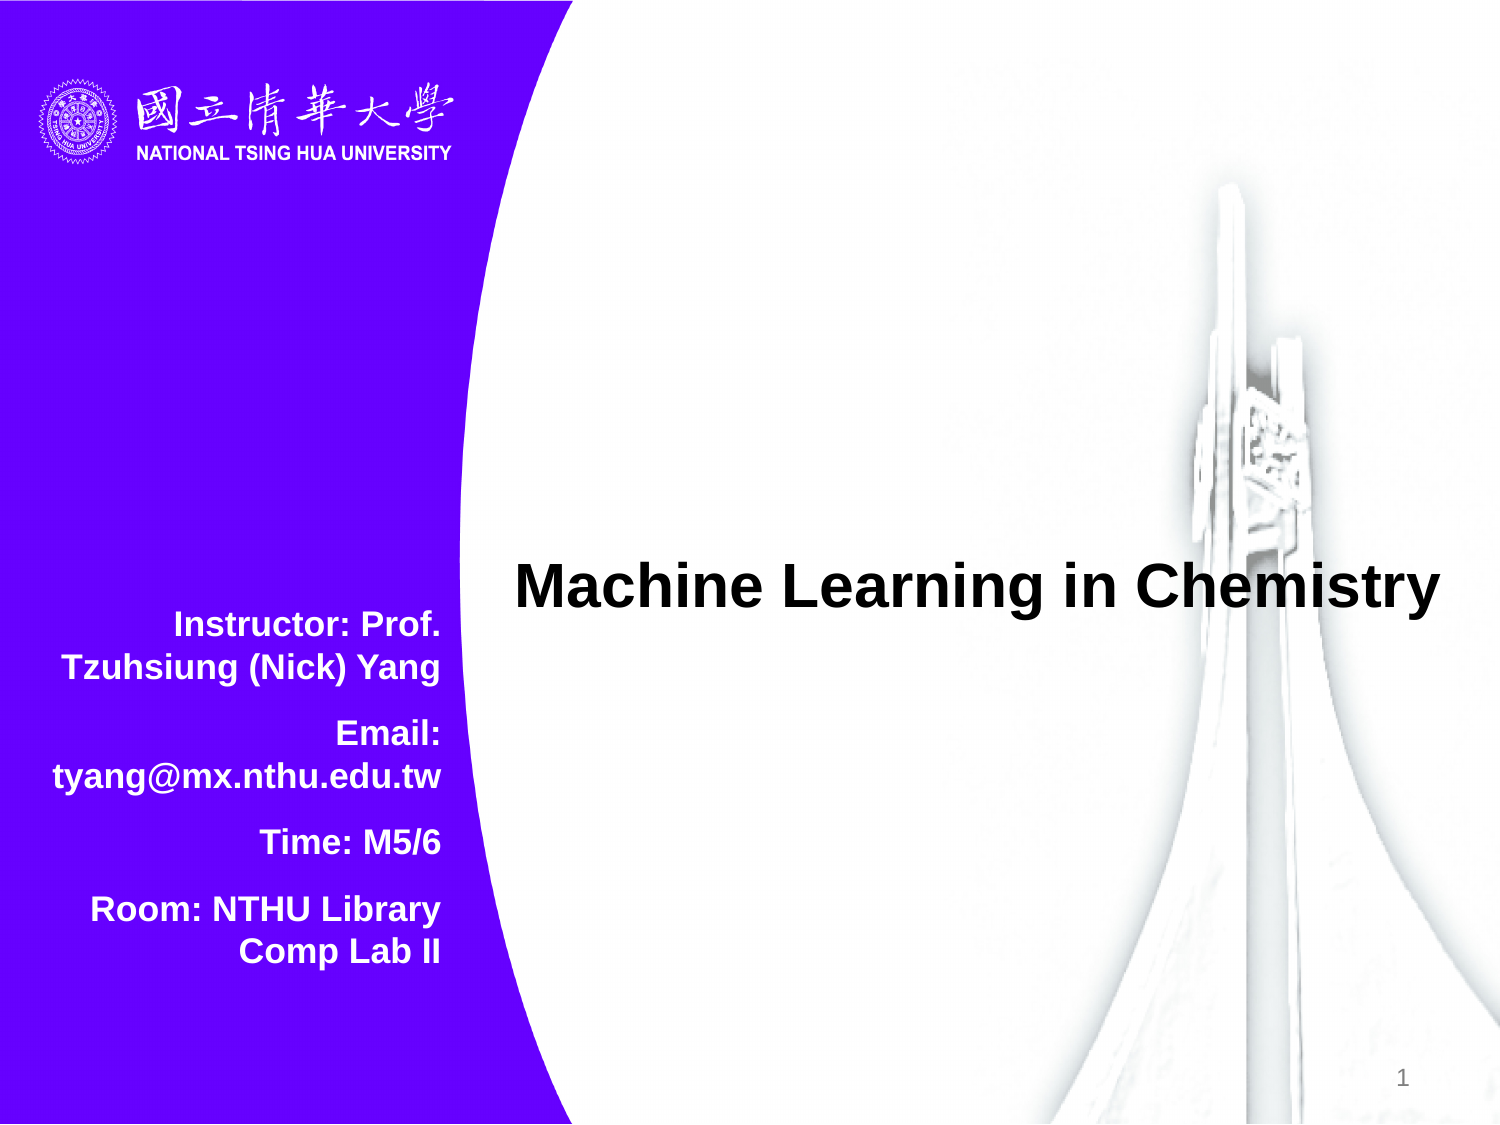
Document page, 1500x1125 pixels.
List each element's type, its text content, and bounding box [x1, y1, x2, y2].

subtitle Instructor: Prof. Tzuhsiung (Nick) Yang Email: tyang@mx.nthu.edu.tw Time: M5/6 Room: NTHU Library Comp Lab II [33, 559, 457, 1012]
picture [0, 0, 1500, 1124]
title Machine Learning in Chemistry [456, 174, 1500, 954]
slide_number 1 [1308, 1050, 1425, 1103]
